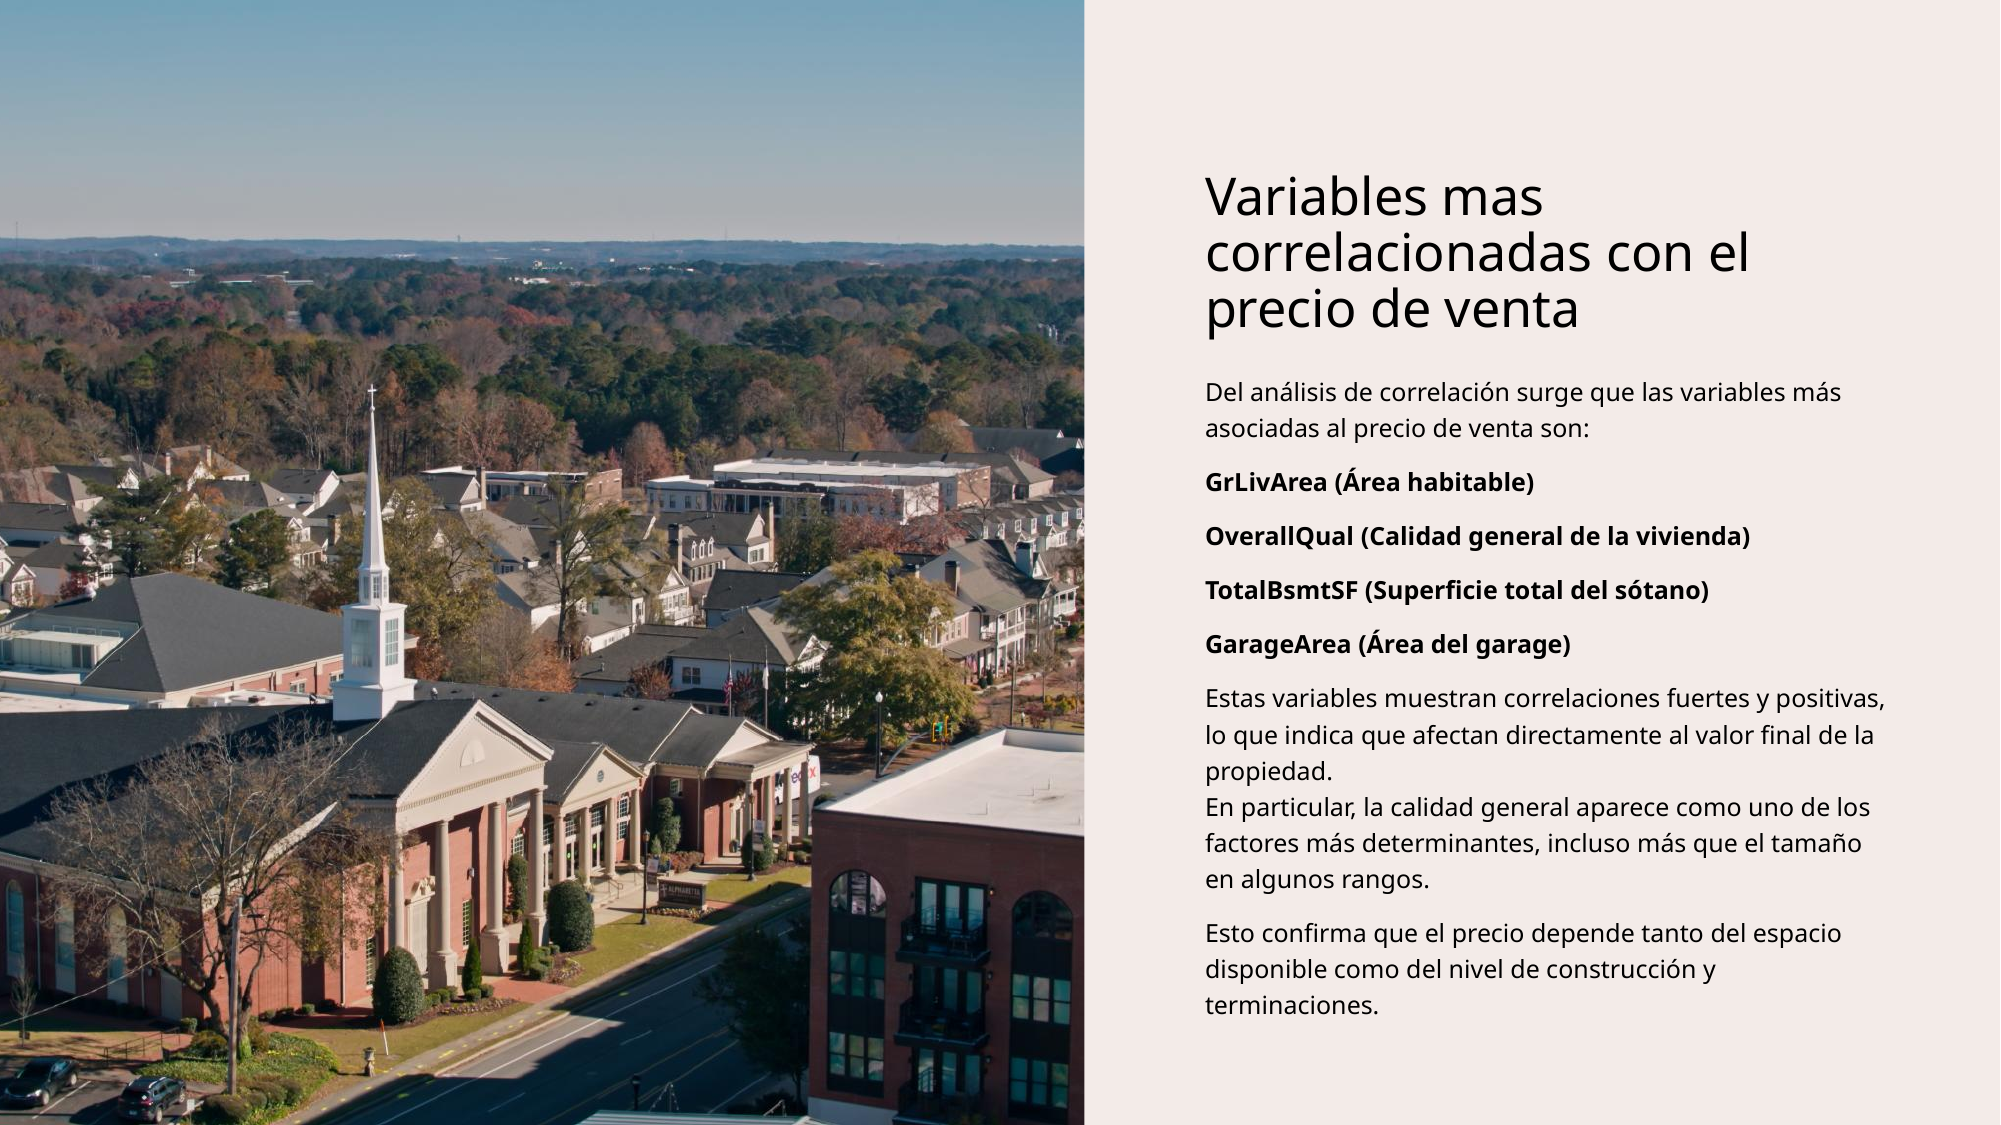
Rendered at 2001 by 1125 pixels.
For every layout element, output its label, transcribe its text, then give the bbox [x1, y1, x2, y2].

picture [0, 0, 1085, 1125]
title Variables mas correlacionadas con el precio de venta [1189, 95, 1906, 347]
list Del análisis de correlación surge que las variables más asociadas al precio de venta son: GrLivArea (Área habitable) OverallQual (Calidad general de la vivienda) TotalBsmtSF (Superficie total del sótano) GarageArea (Área del garage) Estas variables muestran correlaciones fuertes y positivas, lo que indica que afectan directamente al valor final de la propiedad. En particular, la calidad general aparece como uno de los factores más determinantes, incluso más que el tamaño en algunos rangos. Esto confirma que el precio depende tanto del espacio disponible como del nivel de construcción y terminaciones. [1189, 363, 1906, 1035]
